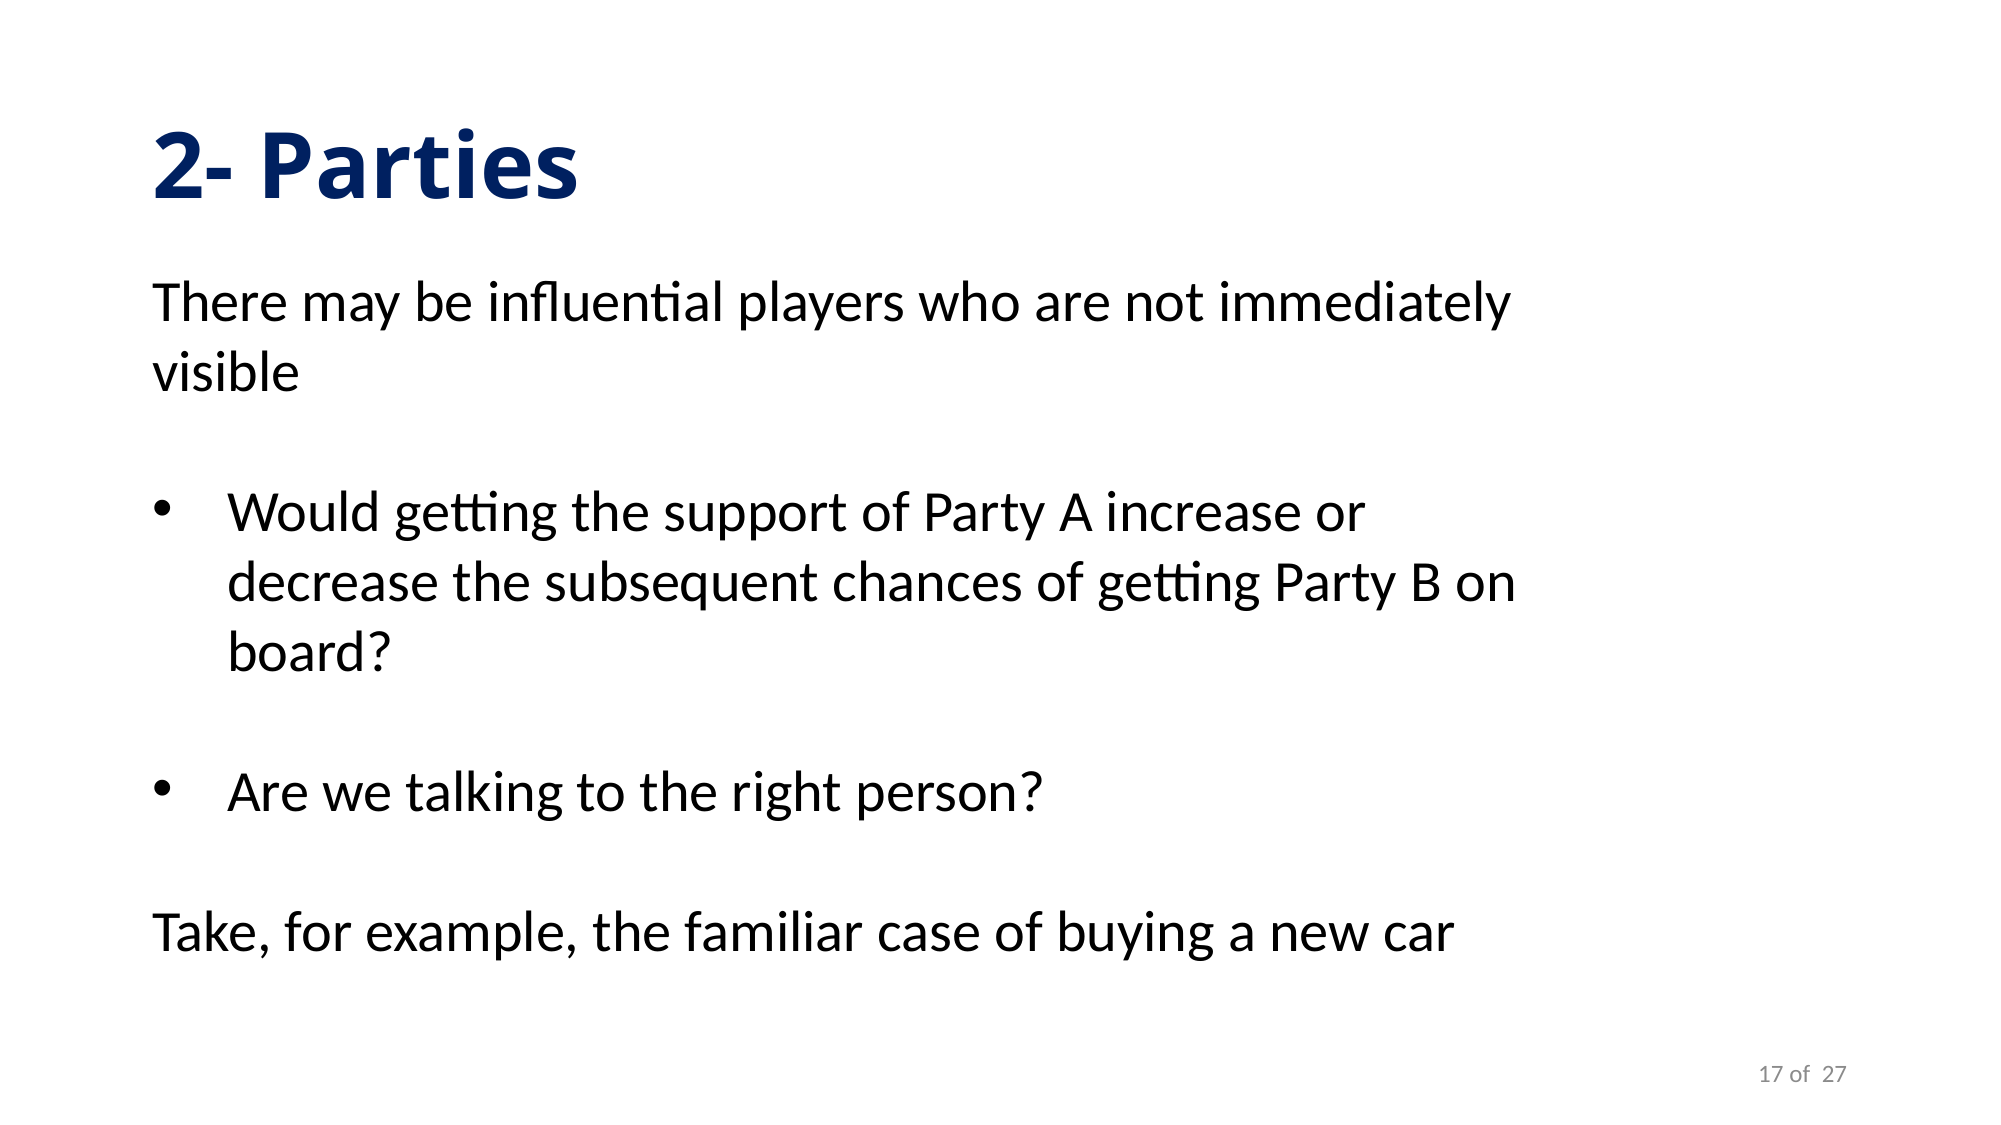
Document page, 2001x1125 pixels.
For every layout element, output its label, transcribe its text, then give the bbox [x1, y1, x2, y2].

slide_number 17 [1412, 1042, 1863, 1103]
title 2- Parties [137, 59, 1863, 278]
text_box There may be influential players who are not immediately visible Would getting the support of Party A increase or decrease the subsequent chances of getting Party B on board? Are we talking to the right person? Take, for example, the familiar case of buying a new car [137, 255, 1577, 1040]
text_box [160, 312, 1161, 388]
